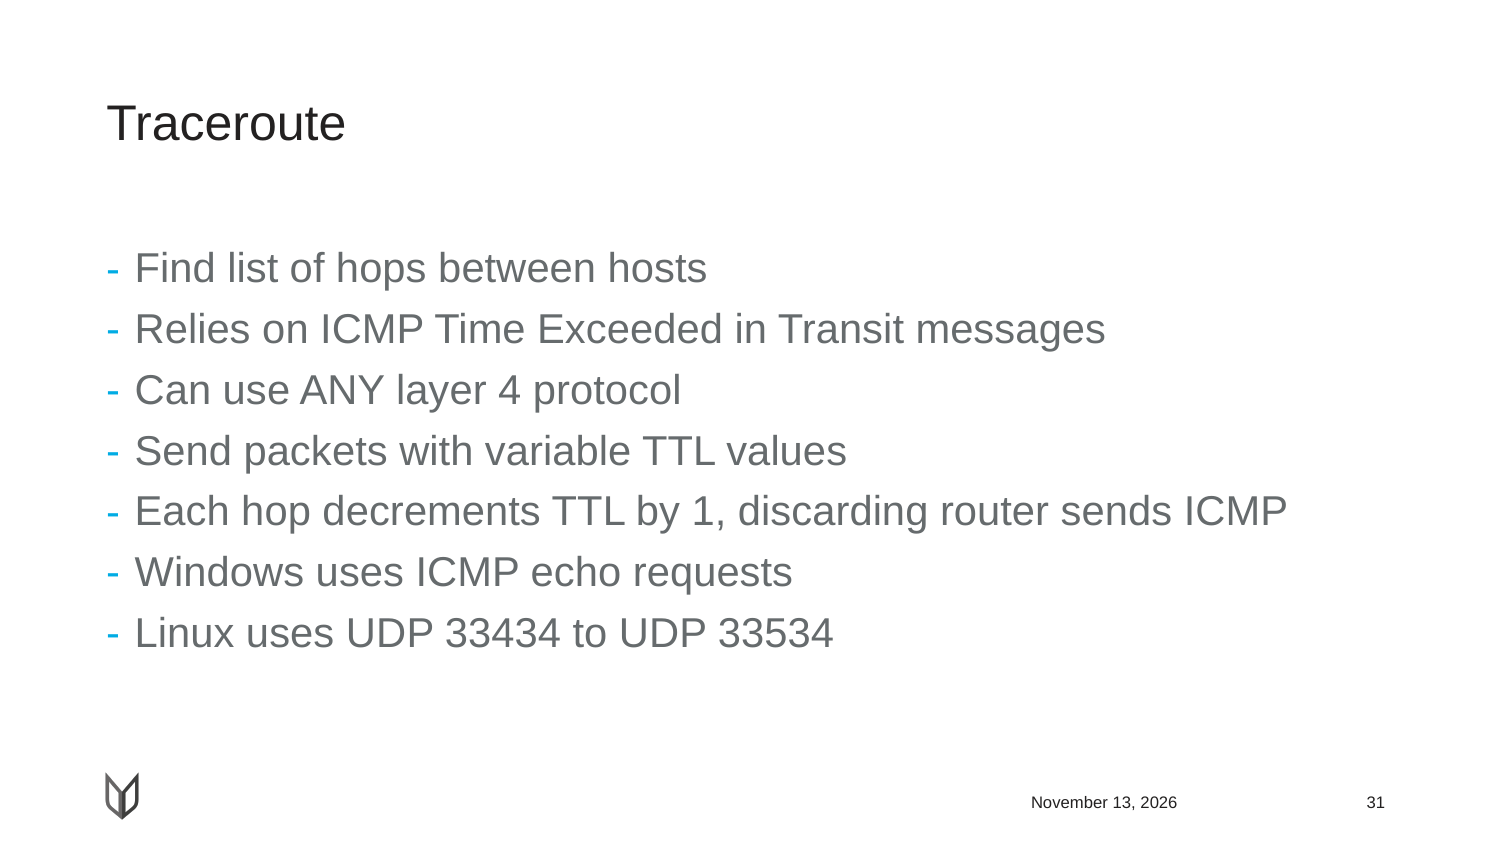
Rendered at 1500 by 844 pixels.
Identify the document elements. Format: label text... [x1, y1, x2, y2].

list Find list of hops between hosts Relies on ICMP Time Exceeded in Transit messages Can use ANY layer 4 protocol Send packets with variable TTL values Each hop decrements TTL by 1, discarding router sends ICMP Windows uses ICMP echo requests Linux uses UDP 33434 to UDP 33534 [106, 246, 1400, 768]
slide_number 31 [1324, 784, 1400, 815]
title Traceroute [106, 96, 1400, 220]
picture [105, 772, 139, 820]
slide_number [1016, 784, 1324, 815]
